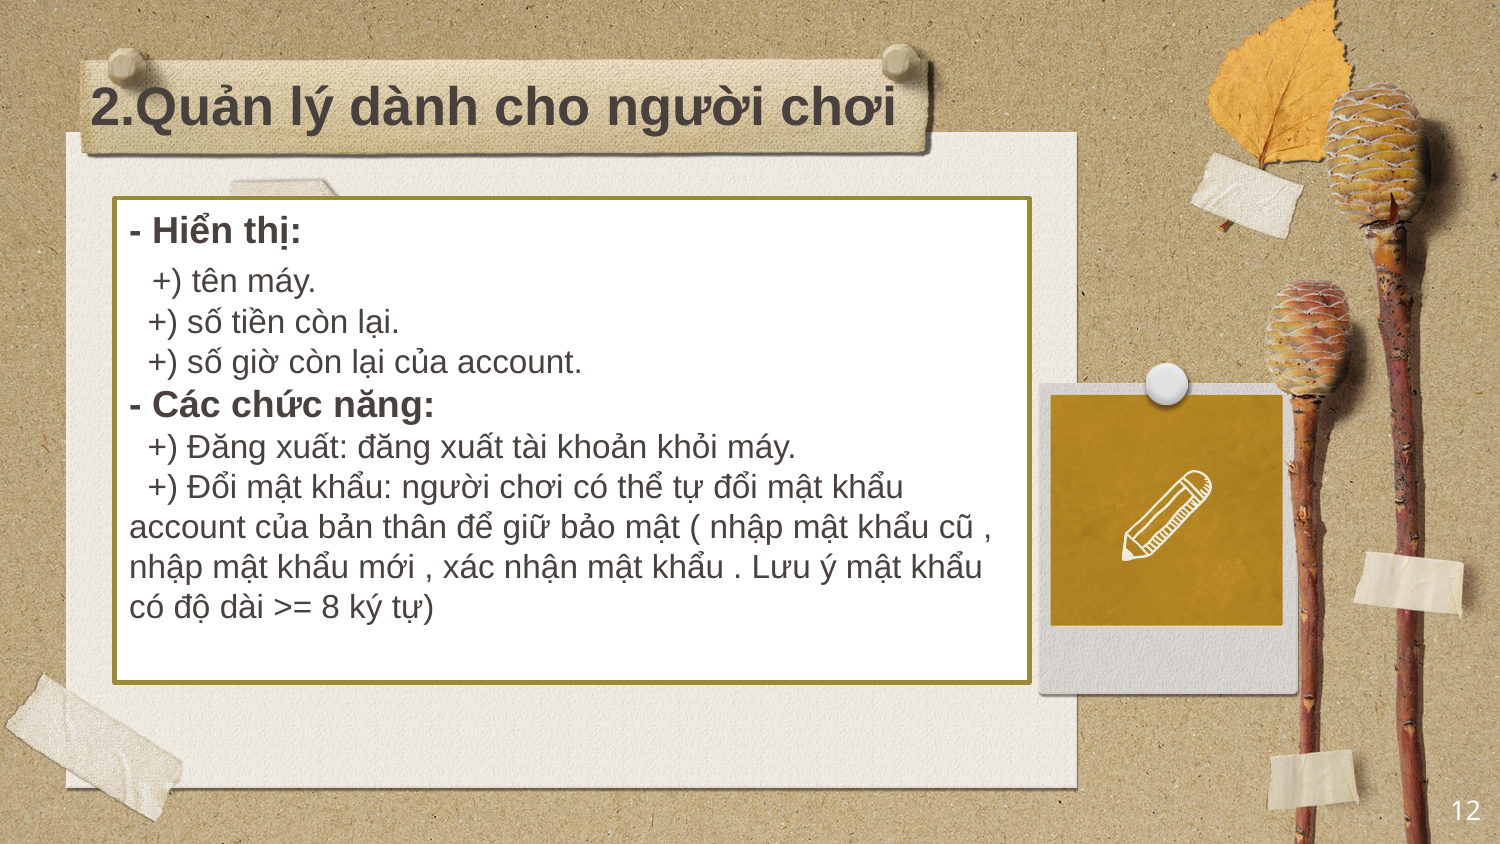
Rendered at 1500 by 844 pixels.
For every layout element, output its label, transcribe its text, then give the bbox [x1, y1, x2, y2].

title 2.Quản lý dành cho người chơi [62, 62, 942, 154]
text_box - Hiển thị: +) tên máy. +) số tiền còn lại. +) số giờ còn lại của account. - Các chức năng: +) Đăng xuất: đăng xuất tài khoản khỏi máy. +) Đổi mật khẩu: người chơi có thể tự đổi mật khẩu account của bản thân để giữ bảo mật ( nhập mật khẩu cũ , nhập mật khẩu mới , xác nhận mật khẩu . Lưu ý mật khẩu có độ dài >= 8 ký tự) [112, 196, 1032, 685]
text_box [619, 685, 1032, 760]
slide_number 12 [1391, 779, 1482, 844]
picture [0, 0, 1500, 844]
